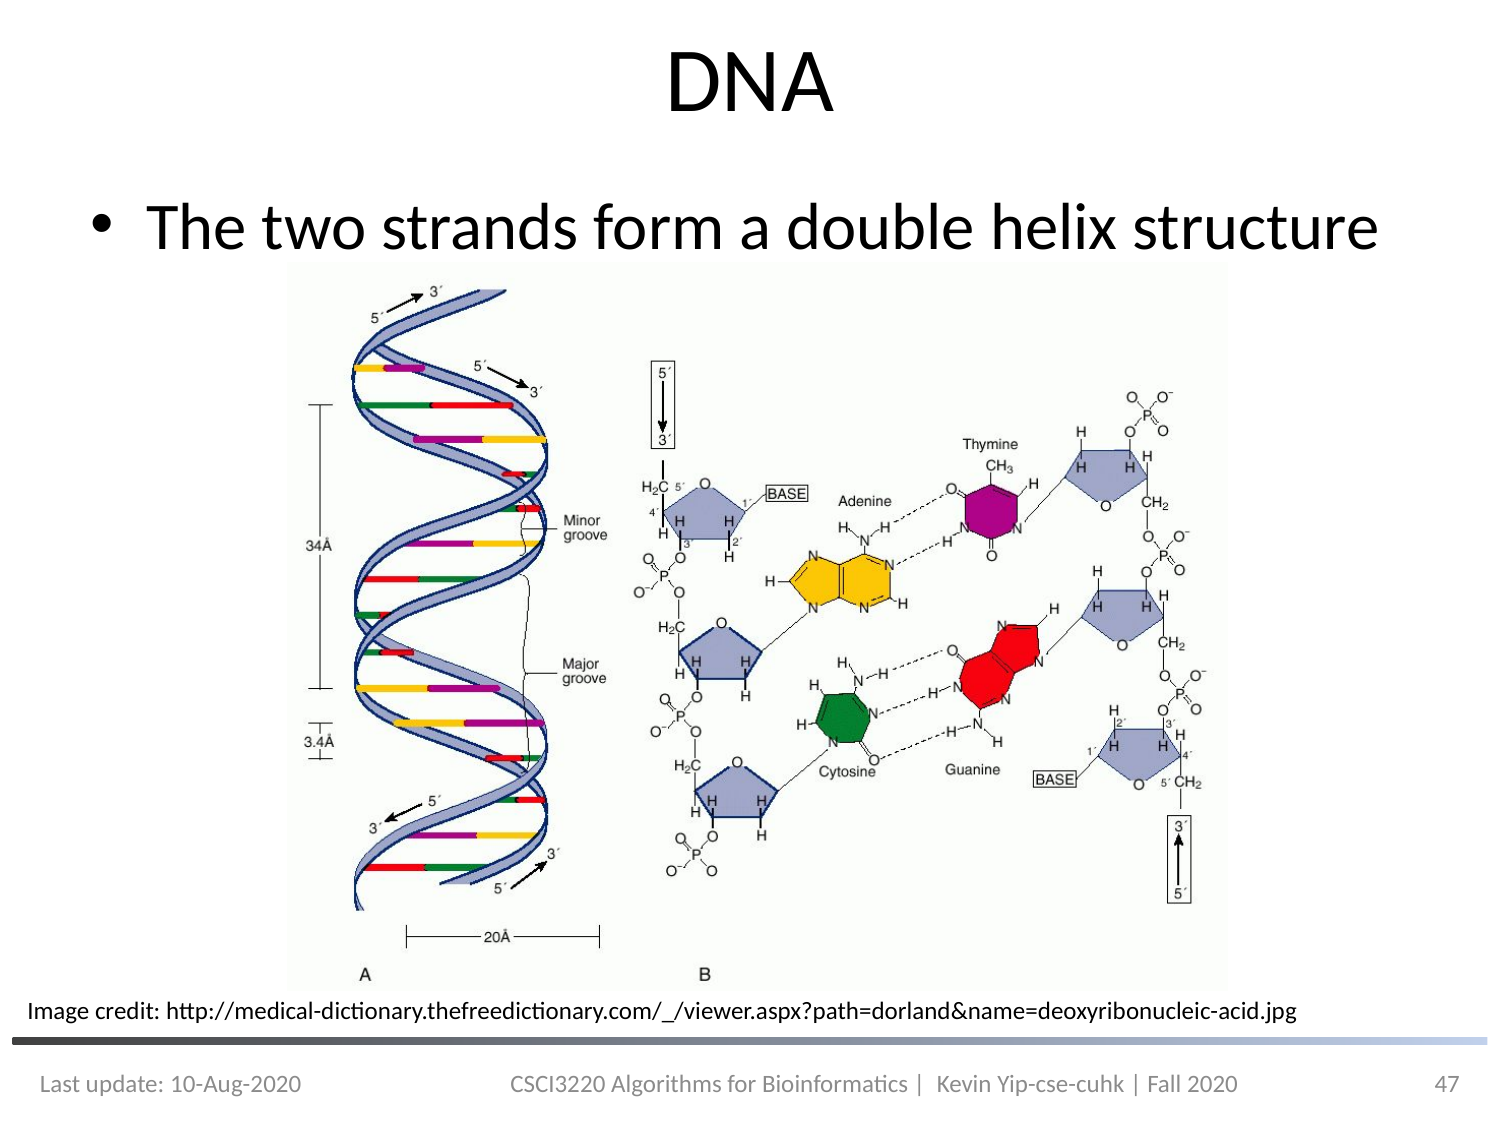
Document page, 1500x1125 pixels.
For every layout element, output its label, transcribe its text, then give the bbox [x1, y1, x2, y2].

title DNA [75, 0, 1425, 150]
slide_number 47 [1312, 1052, 1475, 1113]
text_box Image credit: http://medical-dictionary.thefreedictionary.com/_/viewer.aspx?path=dorland&name=deoxyribonucleic-acid.jpg [12, 987, 1463, 1033]
slide_number Last update: 10-Aug-2020 [24, 1052, 437, 1113]
footer CSCI3220 Algorithms for Bioinformatics | Kevin Yip-cse-cuhk | Fall 2020 [437, 1052, 1312, 1113]
list The two strands form a double helix structure [75, 174, 1425, 987]
picture [287, 262, 1229, 991]
